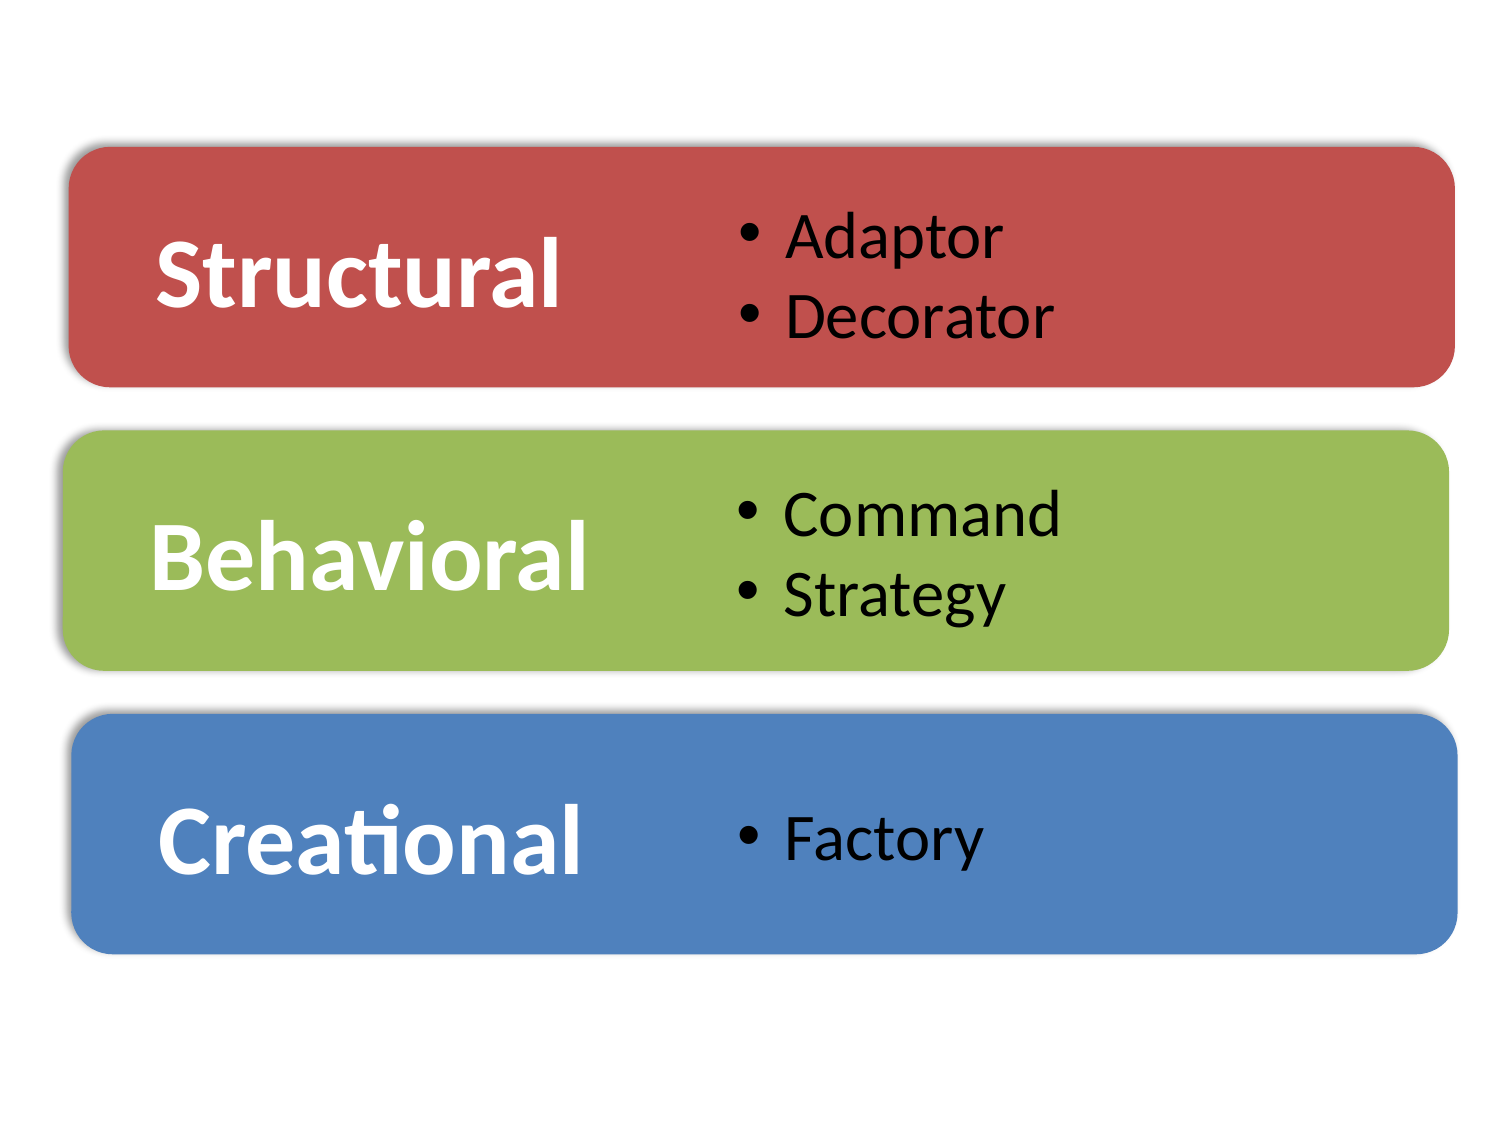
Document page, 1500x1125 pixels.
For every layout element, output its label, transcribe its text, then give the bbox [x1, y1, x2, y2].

text_box Behavioral [62, 430, 1450, 671]
text_box Adaptor Decorator [723, 184, 1303, 360]
text_box Structural [68, 146, 1455, 388]
text_box Creational [71, 713, 1458, 955]
text_box Factory [723, 786, 1302, 882]
text_box Command Strategy [721, 462, 1301, 637]
